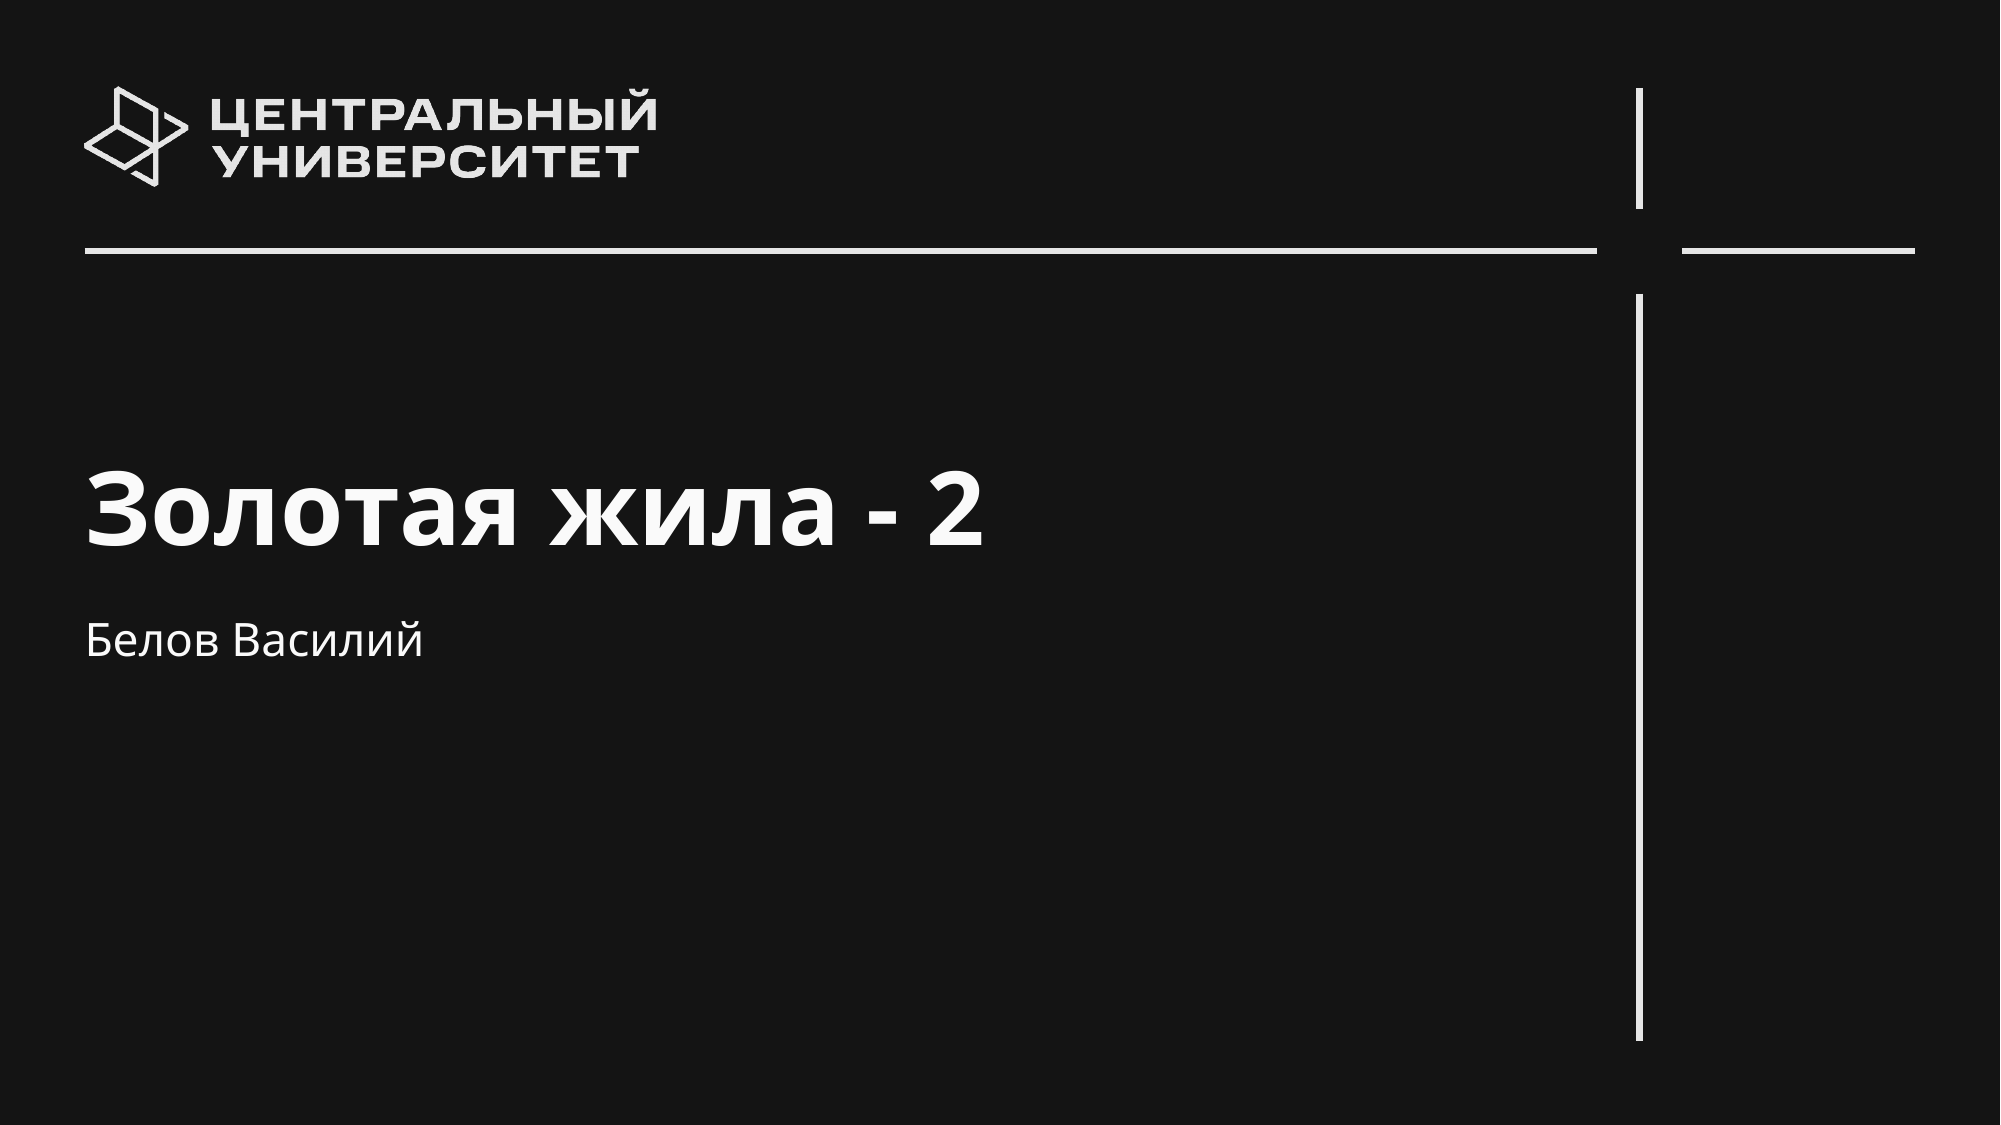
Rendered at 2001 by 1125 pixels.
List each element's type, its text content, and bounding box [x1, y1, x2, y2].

subtitle Белов Василий [84, 606, 1750, 1125]
title Золотая жила - 2 [84, 450, 1750, 606]
picture [84, 86, 656, 187]
